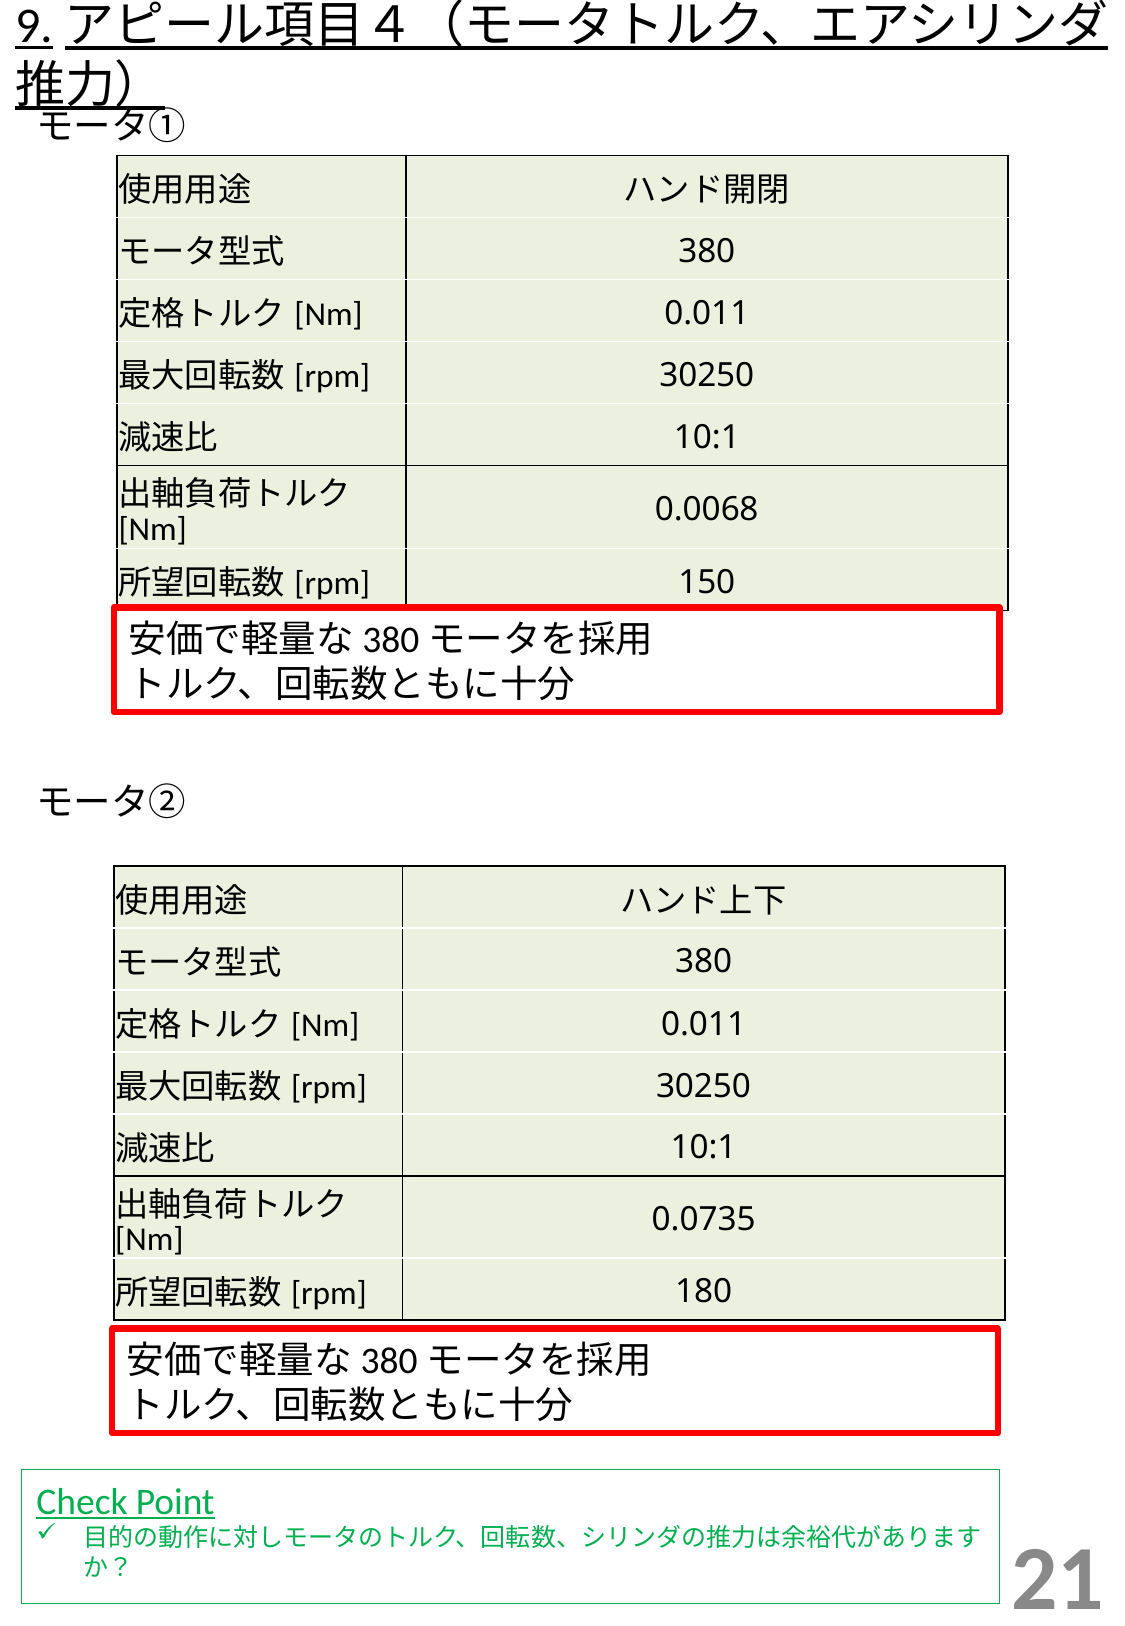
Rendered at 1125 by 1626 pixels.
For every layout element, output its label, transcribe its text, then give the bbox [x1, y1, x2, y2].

table_cell 最大回転数[rpm] [118, 342, 405, 403]
table_cell 所望回転数[rpm] [115, 1259, 402, 1319]
table_cell 最大回転数[rpm] [115, 1053, 402, 1113]
table_cell 減速比 [115, 1115, 402, 1175]
table_cell 出軸負荷トルク[Nm] [118, 466, 405, 548]
table_cell 定格トルク[Nm] [115, 991, 402, 1051]
table_cell 定格トルク[Nm] [118, 280, 405, 341]
table_cell 0.011 [403, 991, 1004, 1051]
table_cell 0.0735 [403, 1177, 1004, 1257]
table_header ハンド開閉 [407, 156, 1007, 217]
table_cell モータ型式 [118, 218, 405, 279]
table_header 使用用途 [118, 156, 405, 217]
table_cell 380 [403, 929, 1004, 989]
table_cell 0.011 [407, 280, 1007, 341]
table_cell 30250 [403, 1053, 1004, 1113]
table_cell 所望回転数[rpm] [118, 549, 405, 607]
table_header ハンド上下 [403, 867, 1004, 927]
table_cell 10:1 [407, 404, 1007, 465]
slide_number 21 [857, 1529, 1120, 1616]
table_cell 0.0068 [407, 466, 1007, 548]
table_header 使用用途 [115, 867, 402, 927]
table_cell 30250 [407, 342, 1007, 403]
table_cell 150 [407, 549, 1007, 610]
table_cell 380 [407, 218, 1007, 279]
table_cell 10:1 [403, 1115, 1004, 1175]
table_cell 出軸負荷トルク[Nm] [115, 1177, 402, 1257]
text_box 安価で軽量な380モータを採用 トルク、回転数ともに十分 [113, 607, 1000, 713]
text_box モータ② [21, 770, 235, 831]
text_box Check Point 目的の動作に対しモータのトルク、回転数、シリンダの推力は余裕代がありますか？ [21, 1469, 1000, 1604]
table_cell モータ型式 [115, 929, 402, 989]
table_cell 180 [403, 1259, 1004, 1319]
text_box モータ① [21, 94, 235, 155]
table_cell 減速比 [118, 404, 405, 465]
text_box 安価で軽量な380モータを採用 トルク、回転数ともに十分 [111, 1328, 998, 1434]
title 9.アピール項目４（モータトルク、エアシリンダ推力） [0, 9, 1125, 96]
